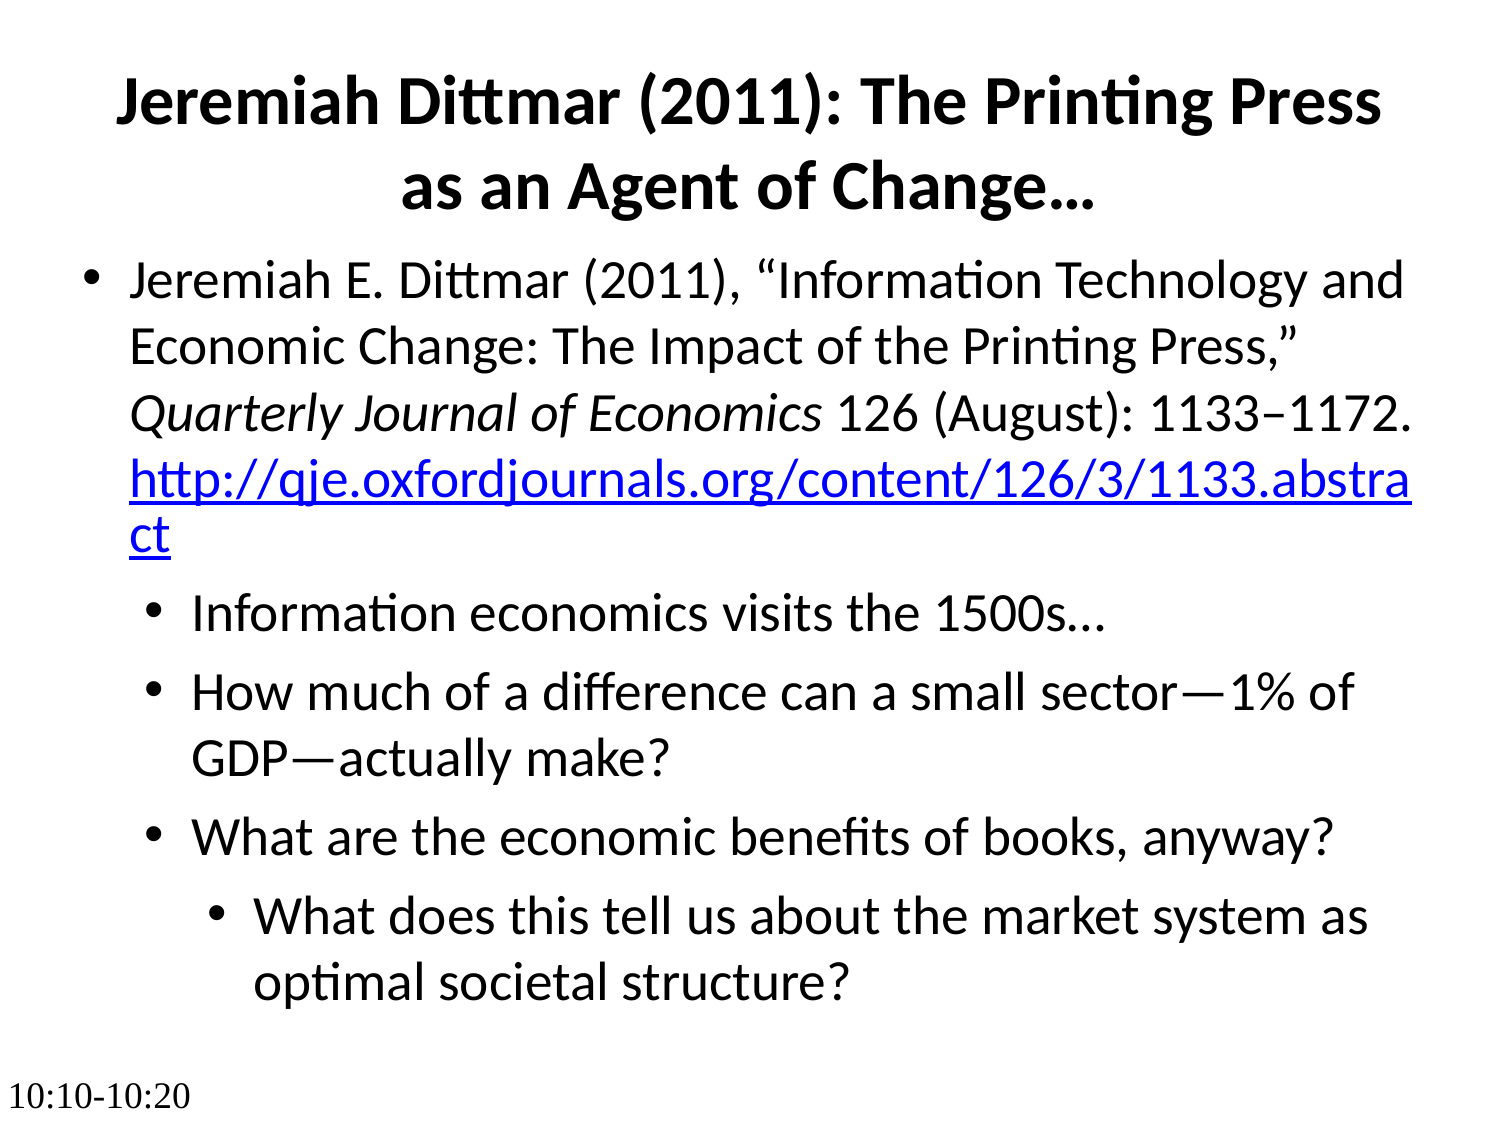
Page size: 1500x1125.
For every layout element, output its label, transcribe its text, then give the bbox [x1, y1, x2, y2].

list Jeremiah E. Dittmar (2011), “Information Technology and Economic Change: The Impact of the Printing Press,” Quarterly Journal of Economics 126 (August): 1133–1172. http://qje.oxfordjournals.org/content/126/3/1133.abstract Information economics visits the 1500s… How much of a difference can a small sector—1% of GDP—actually make? What are the economic benefits of books, anyway? What does this tell us about the market system as optimal societal structure? [74, 235, 1426, 1052]
title Jeremiah Dittmar (2011): The Printing Press as an Agent of Change… [74, 44, 1426, 234]
text_box 10:10-10:20 [0, 1064, 266, 1124]
